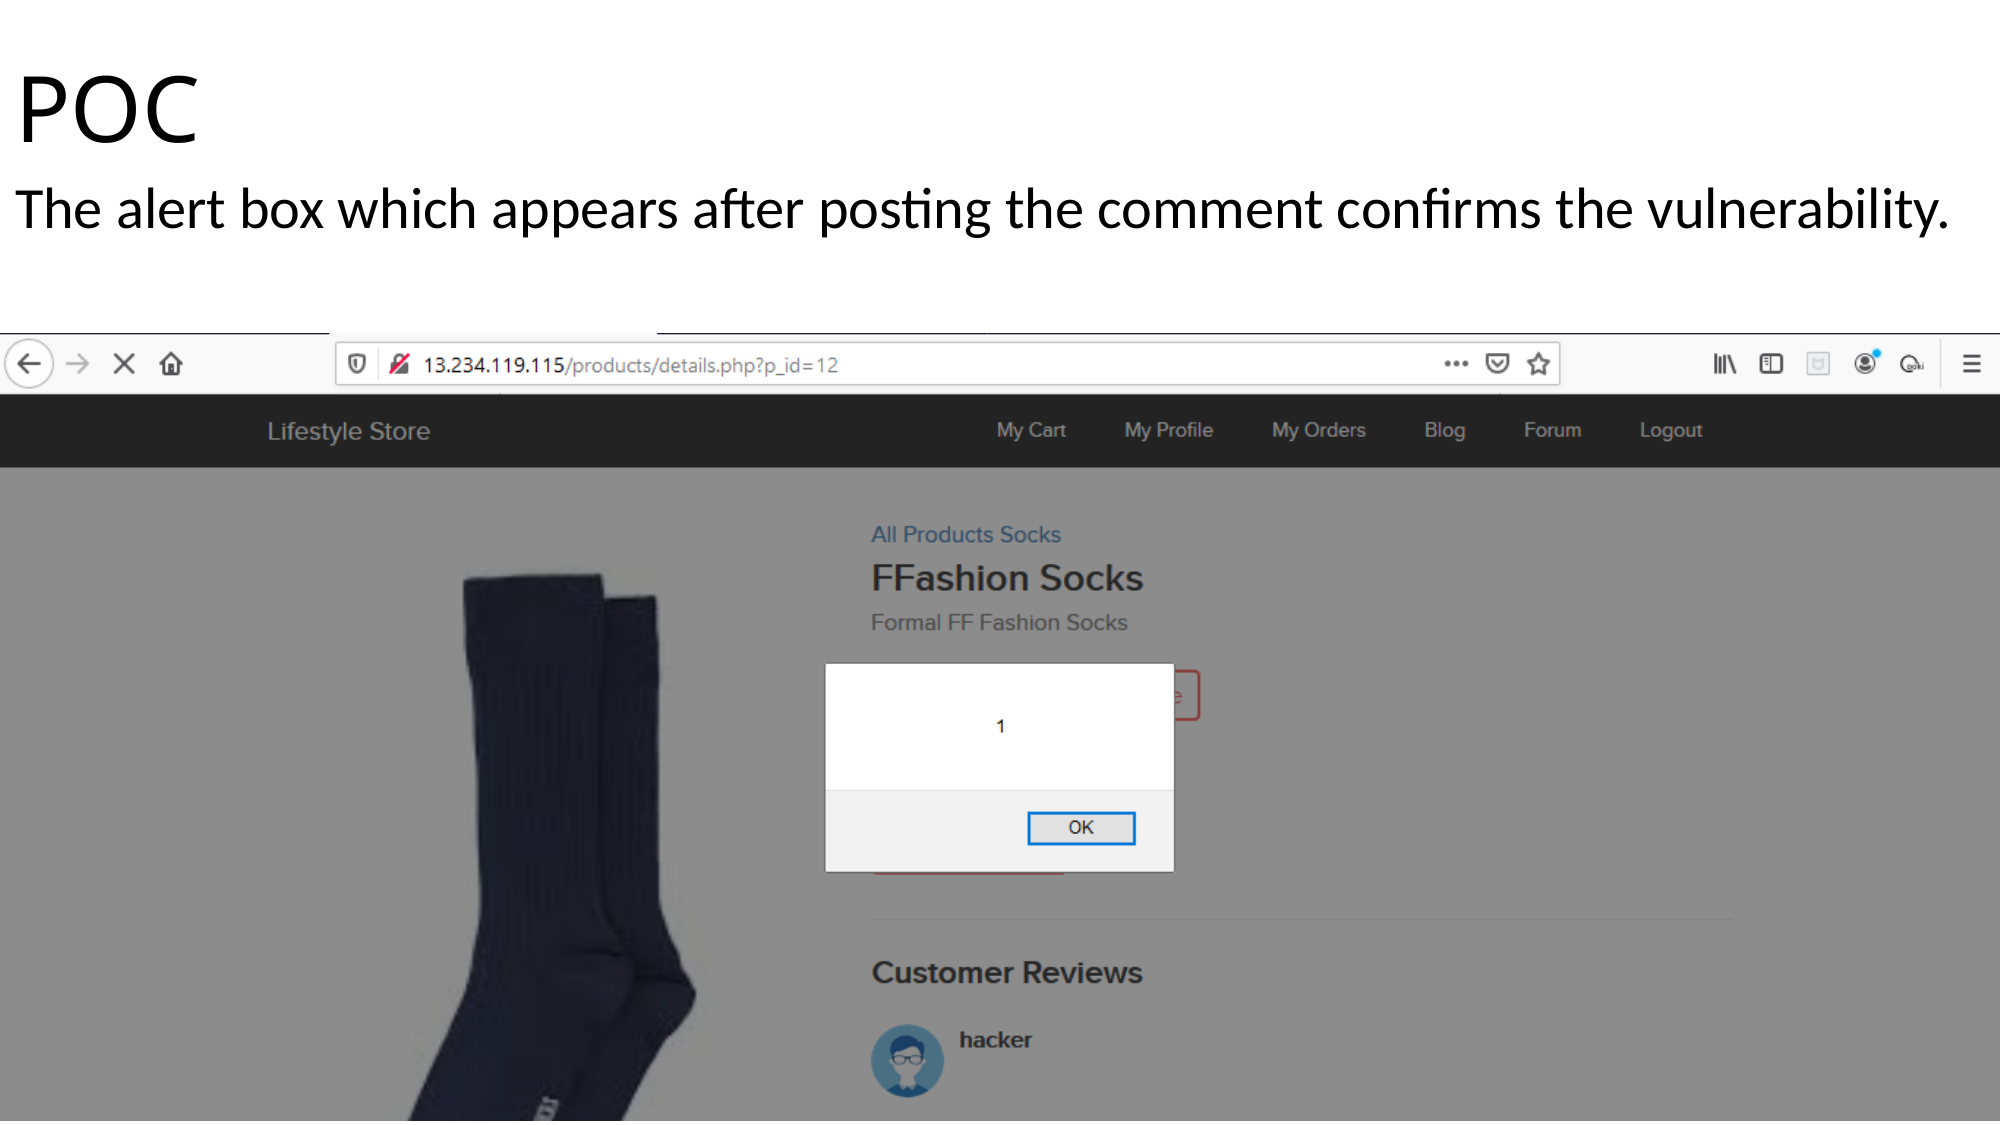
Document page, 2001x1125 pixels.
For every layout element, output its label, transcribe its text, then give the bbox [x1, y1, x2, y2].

list The alert box which appears after posting the comment confirms the vulnerability. [0, 170, 2000, 333]
title POC [0, 3, 1725, 170]
picture [0, 333, 2000, 1122]
